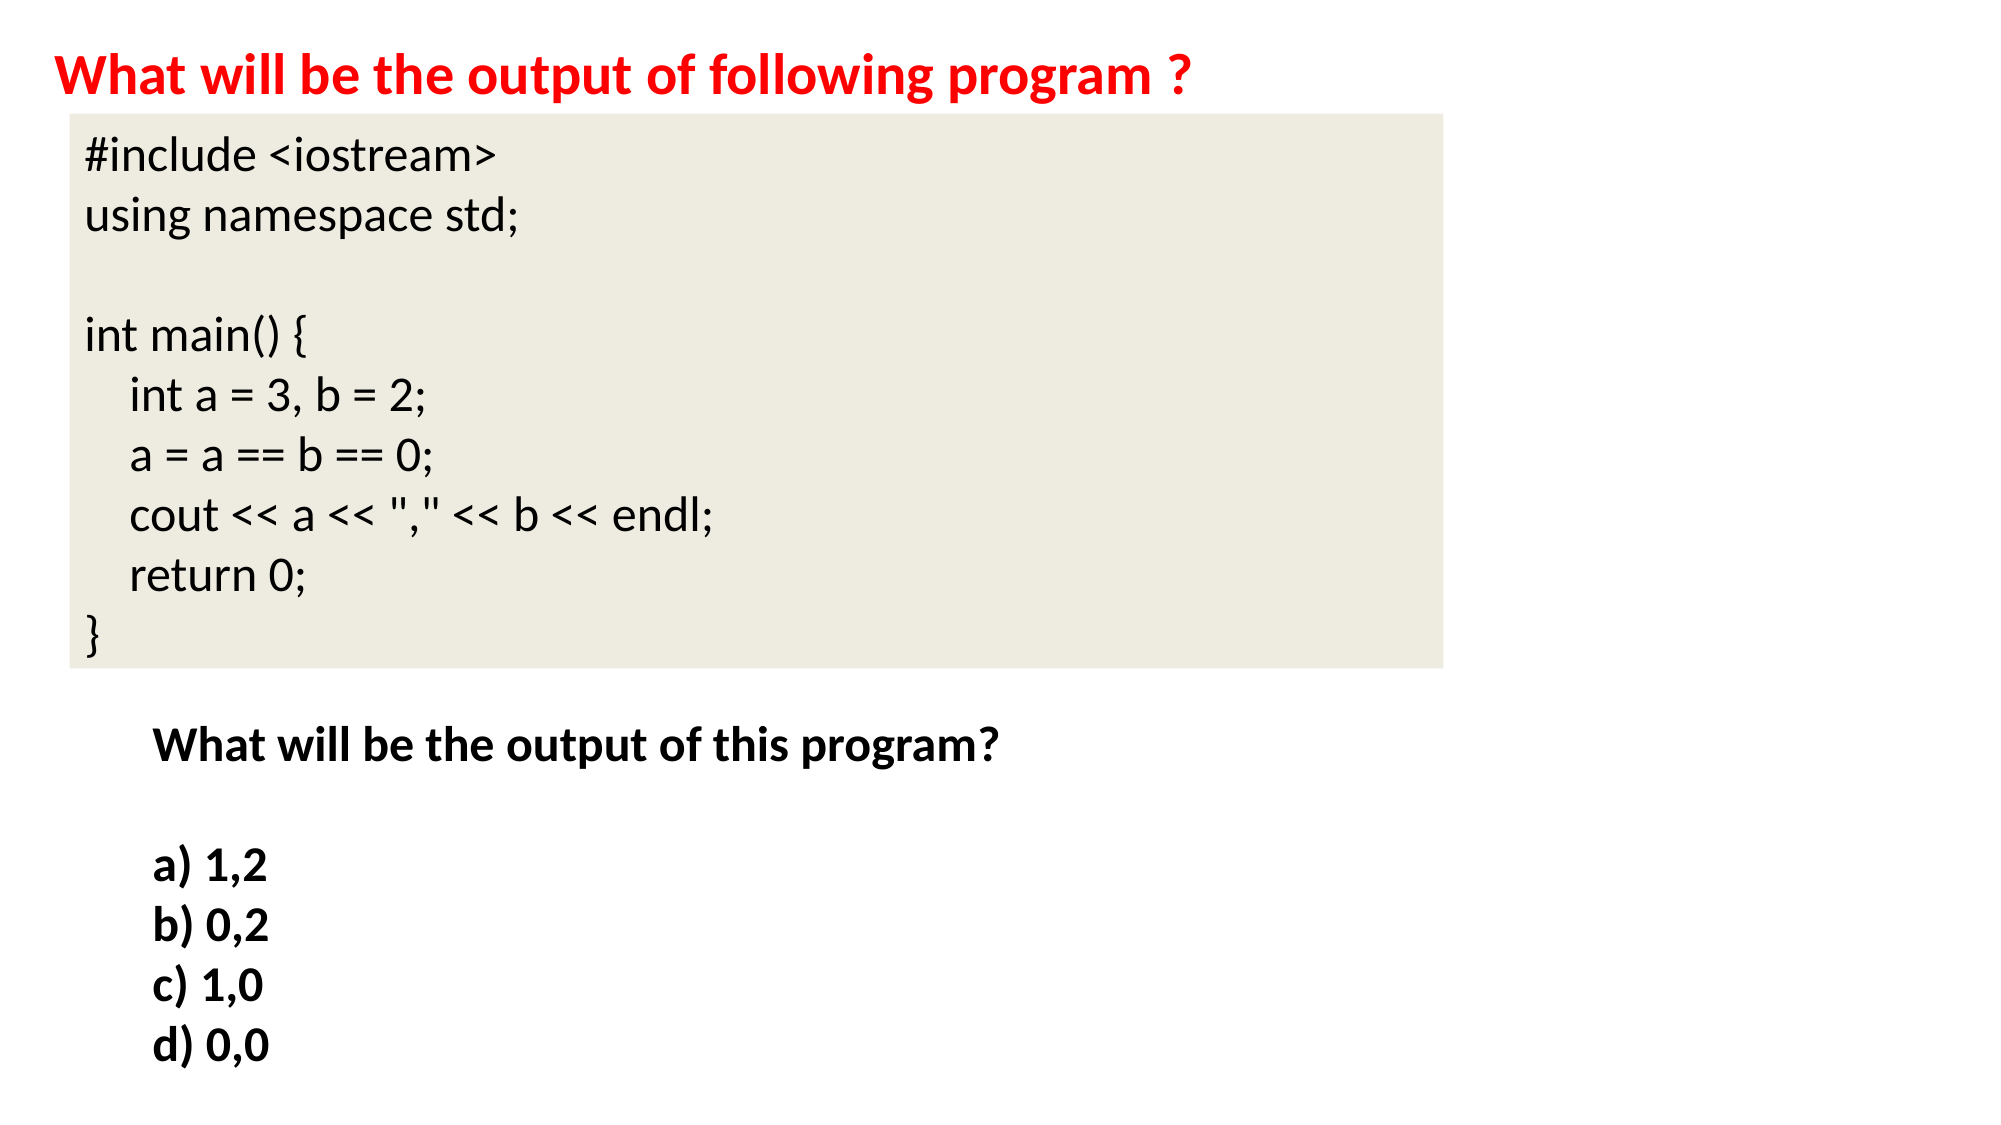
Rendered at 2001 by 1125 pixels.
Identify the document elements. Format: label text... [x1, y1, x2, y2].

title What will be the output of following program ? [0, 7, 1931, 135]
text_box #include <iostream> using namespace std; int main() { int a = 3, b = 2; a = a == b == 0; cout << a << "," << b << endl; return 0; } [69, 113, 1444, 669]
text_box What will be the output of this program? a) 1,2 b) 0,2 c) 1,0 d) 0,0 [137, 704, 1138, 1079]
